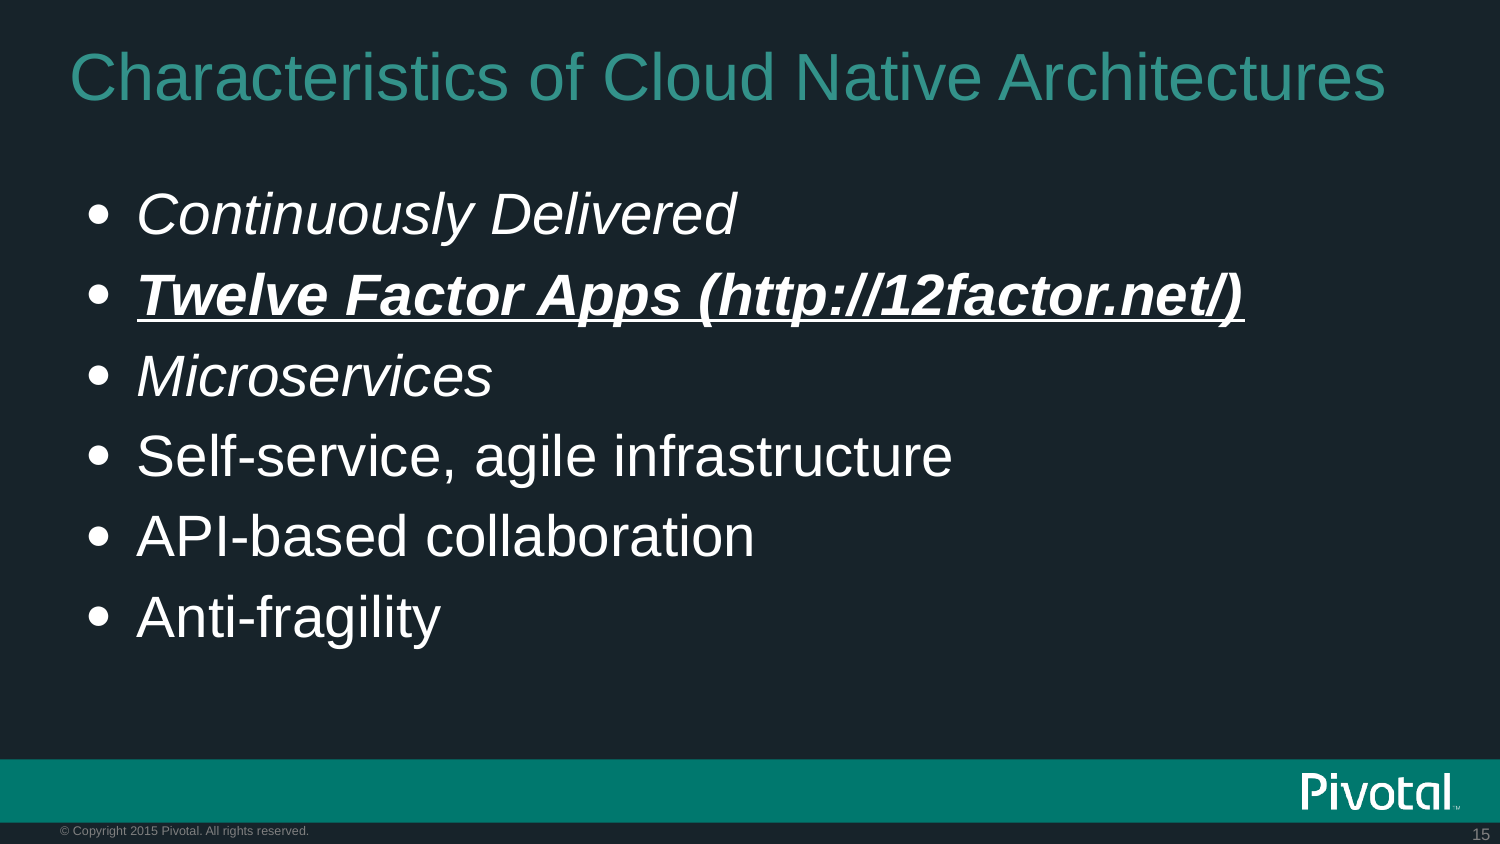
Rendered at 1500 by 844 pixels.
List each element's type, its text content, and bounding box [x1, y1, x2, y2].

list Continuously Delivered Twelve Factor Apps (http://12factor.net/) Microservices Self-service, agile infrastructure API-based collaboration Anti-fragility [46, 151, 1469, 707]
picture [1302, 773, 1460, 810]
title Characteristics of Cloud Native Architectures [54, 27, 1435, 104]
